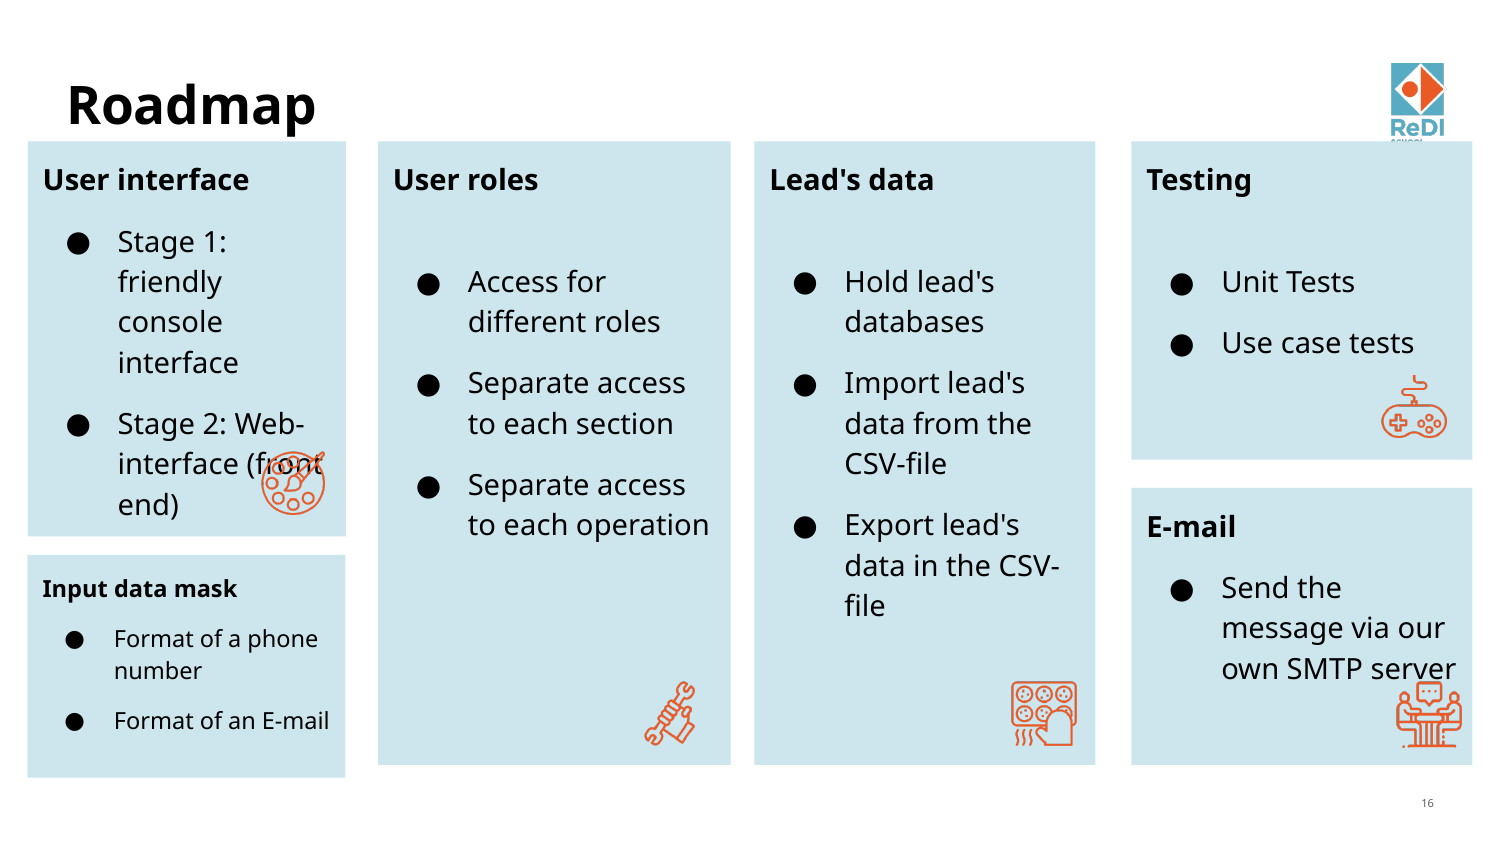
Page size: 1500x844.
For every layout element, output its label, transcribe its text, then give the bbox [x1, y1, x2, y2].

picture [1008, 679, 1079, 750]
picture [1391, 63, 1447, 141]
picture [1384, 679, 1473, 750]
text_box Input data mask Format of a phone number Format of an E-mail [27, 554, 346, 778]
list User roles Access for different roles Separate access to each section Separate access to each operation [377, 141, 731, 765]
text_box E-mail Send the message via our own SMTP server [1131, 487, 1473, 765]
text_box Lead's data Hold lead's databases Import lead's data from the CSV-file Export lead's data in the CSV-file [754, 141, 1096, 765]
picture [637, 679, 708, 750]
picture [1379, 375, 1450, 446]
title Roadmap [51, 56, 1388, 151]
slide_number 16 [1388, 781, 1449, 827]
picture [259, 447, 330, 518]
list User interface Stage 1: friendly console interface Stage 2: Web-interface (front end) [27, 141, 346, 537]
list Testing Unit Tests Use case tests [1131, 141, 1473, 460]
